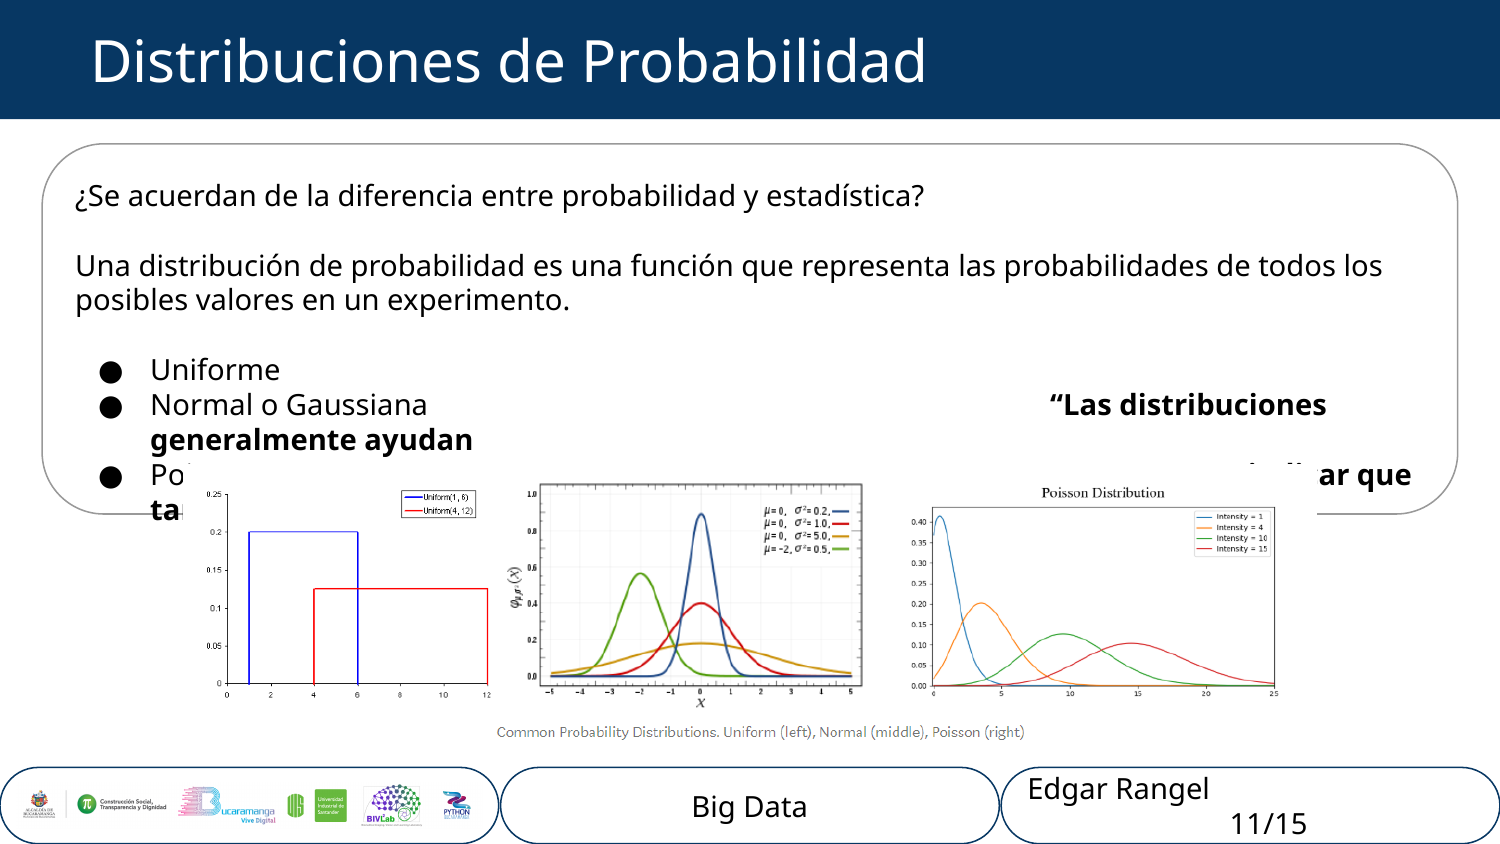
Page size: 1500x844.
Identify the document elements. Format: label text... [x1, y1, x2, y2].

text_box [0, 767, 499, 834]
text_box [16, 837, 483, 844]
text_box Edgar Rangel 11/15 [1001, 767, 1500, 844]
picture [15, 782, 483, 829]
title Distribuciones de Probabilidad [0, 0, 1500, 120]
text_box Big Data [500, 767, 1000, 844]
text_box ¿Se acuerdan de la diferencia entre probabilidad y estadística? Una distribución de probabilidad es una función que representa las probabilidades de todos los posibles valores en un experimento. Uniforme Normal o Gaussiana “Las distribuciones generalmente ayudan Poisson a indicar que tan normal son los datos” [42, 143, 1458, 515]
picture [183, 464, 1317, 748]
